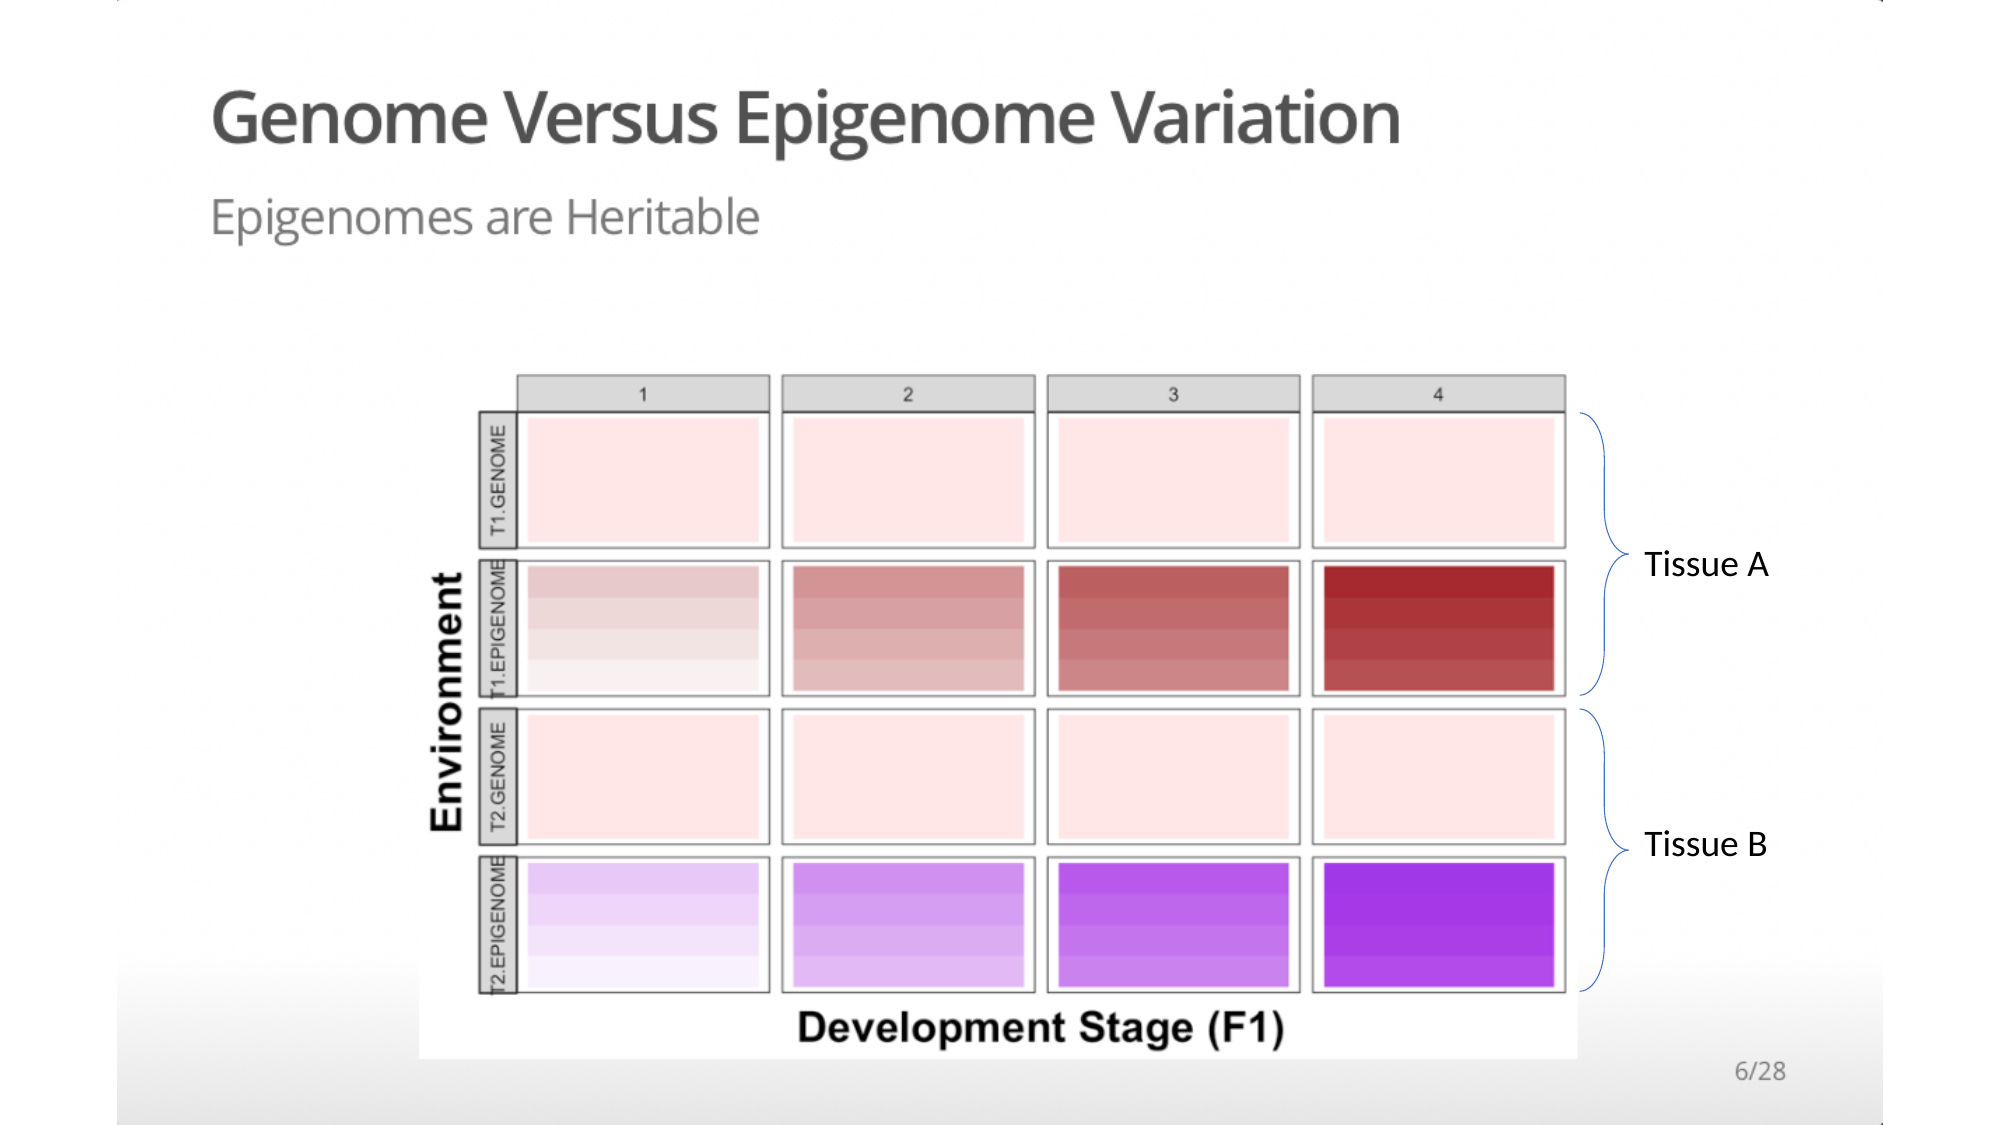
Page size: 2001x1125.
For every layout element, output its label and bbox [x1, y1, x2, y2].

picture [116, 0, 1883, 1125]
